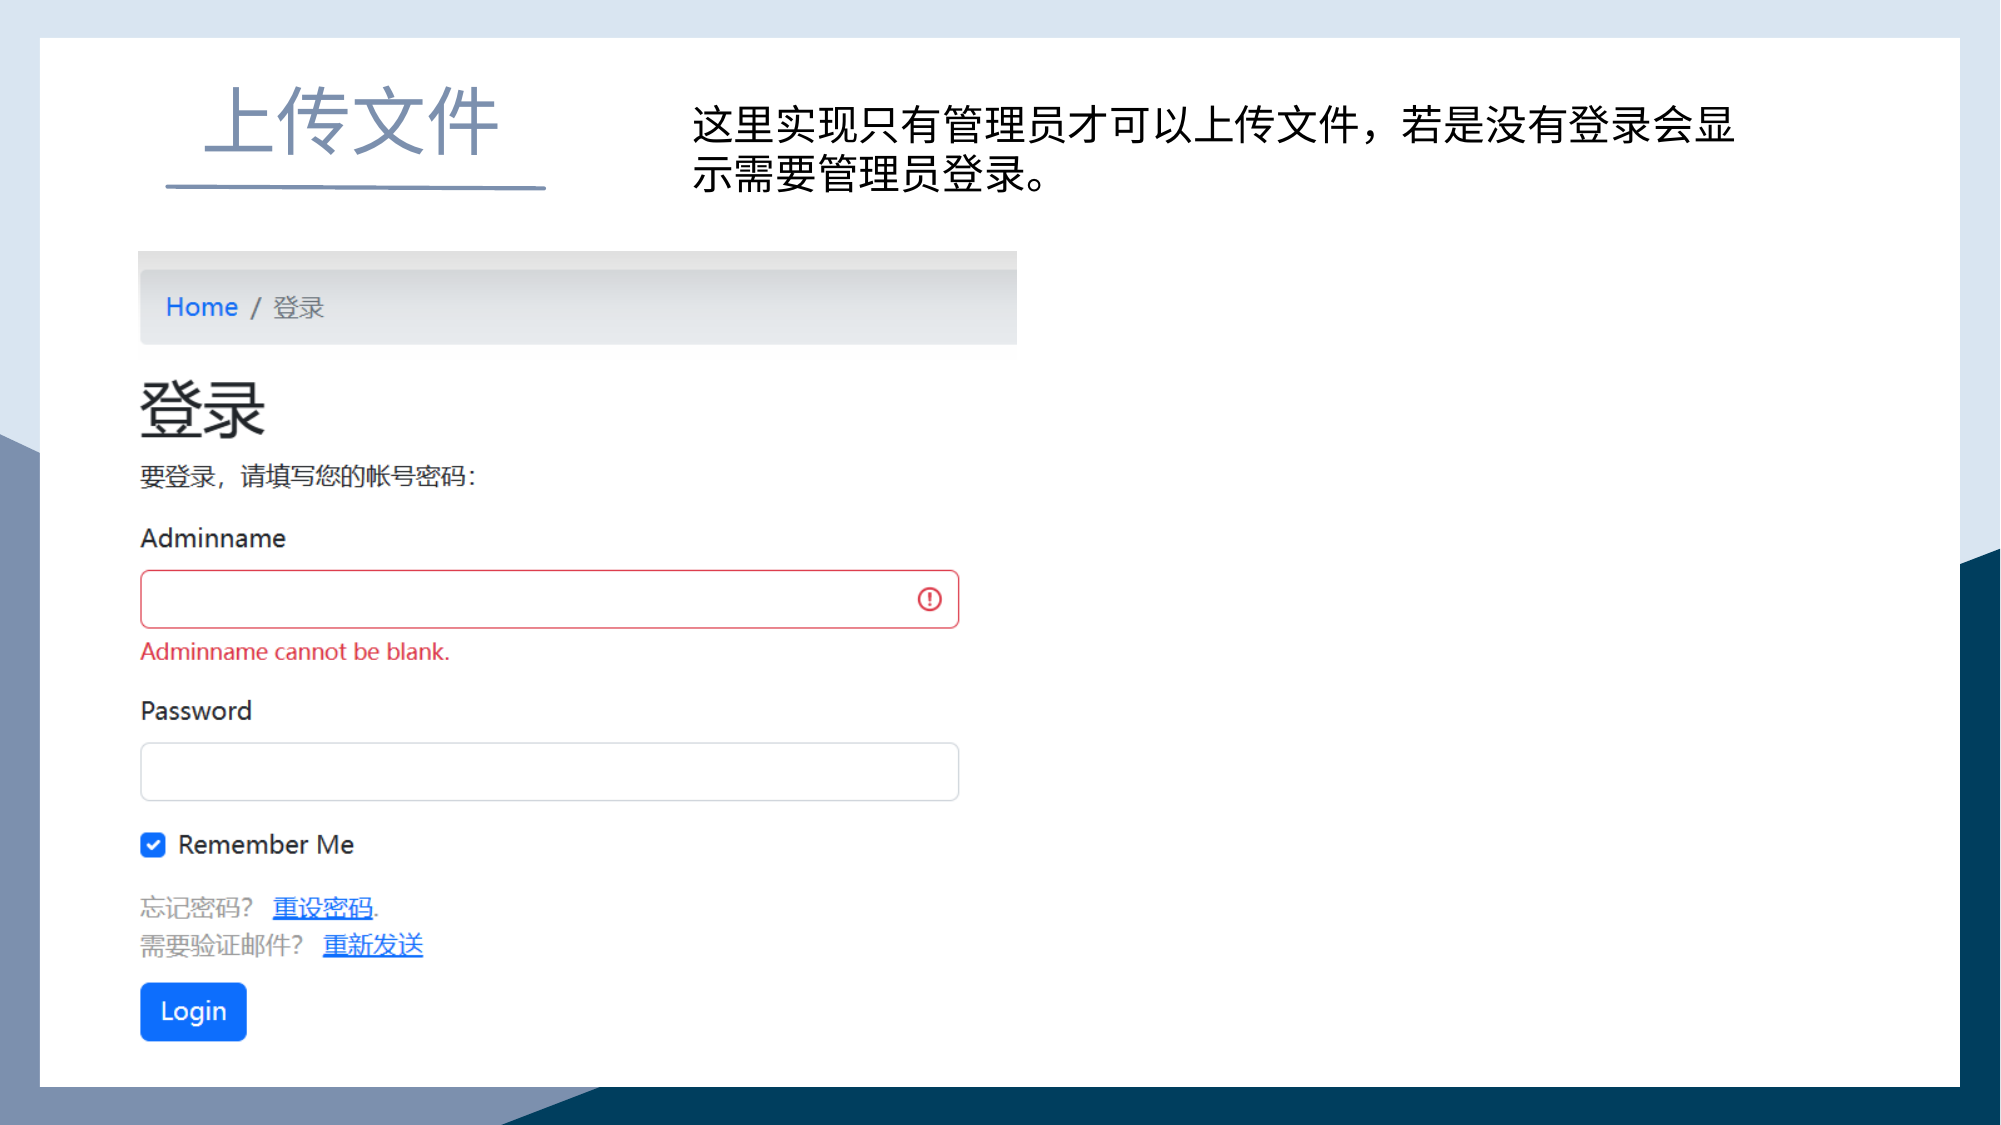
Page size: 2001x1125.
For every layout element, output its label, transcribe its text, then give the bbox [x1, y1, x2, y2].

picture [138, 251, 1017, 1079]
text_box 这里实现只有管理员才可以上传文件，若是没有登录会显示需要管理员登录。 [677, 90, 1789, 206]
text_box 上传文件 [186, 67, 526, 173]
